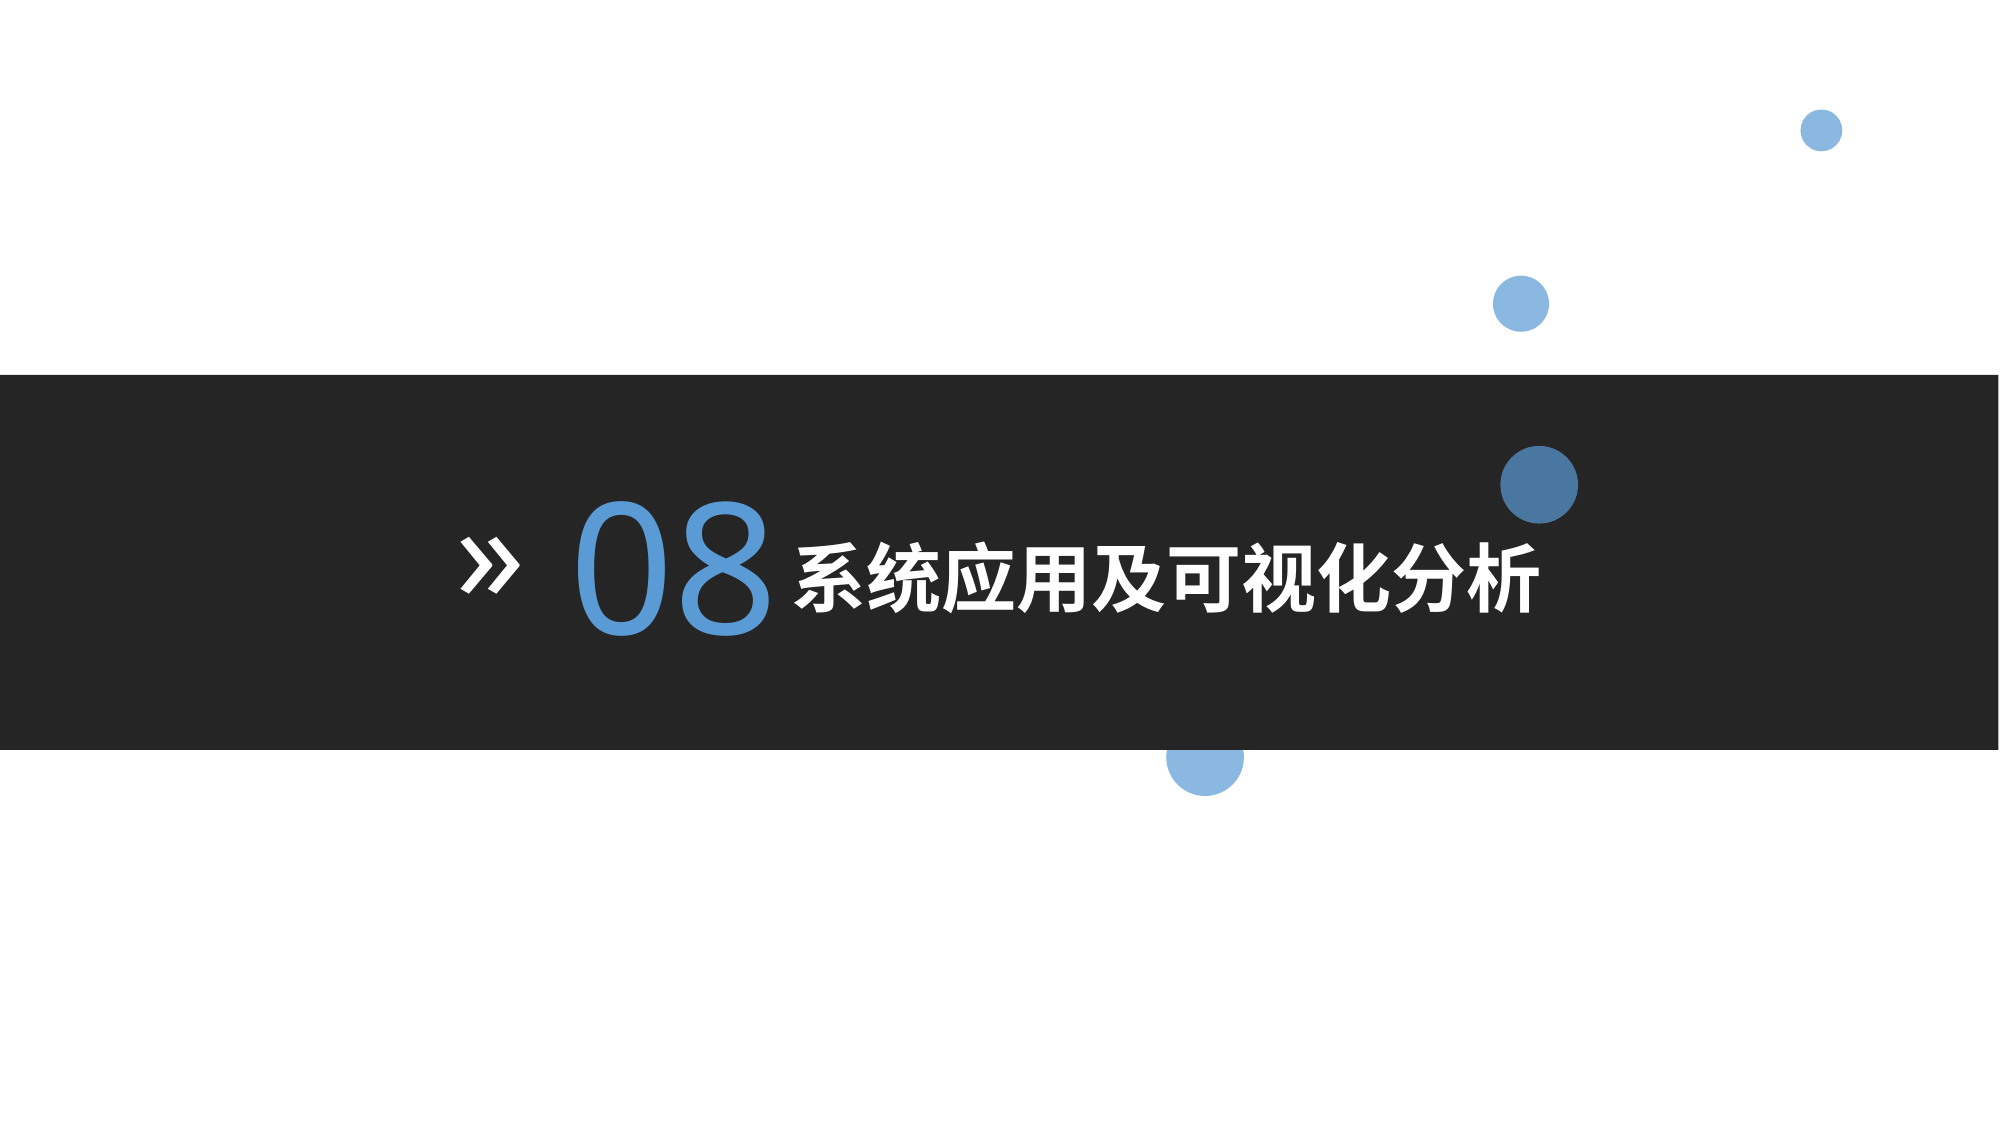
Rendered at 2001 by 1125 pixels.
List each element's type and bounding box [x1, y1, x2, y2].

text_box [1165, 751, 1245, 798]
text_box [1561, 451, 1580, 519]
text_box [1491, 274, 1551, 333]
text_box [0, 374, 1999, 751]
text_box [1799, 108, 1844, 153]
text_box [375, 443, 1561, 682]
